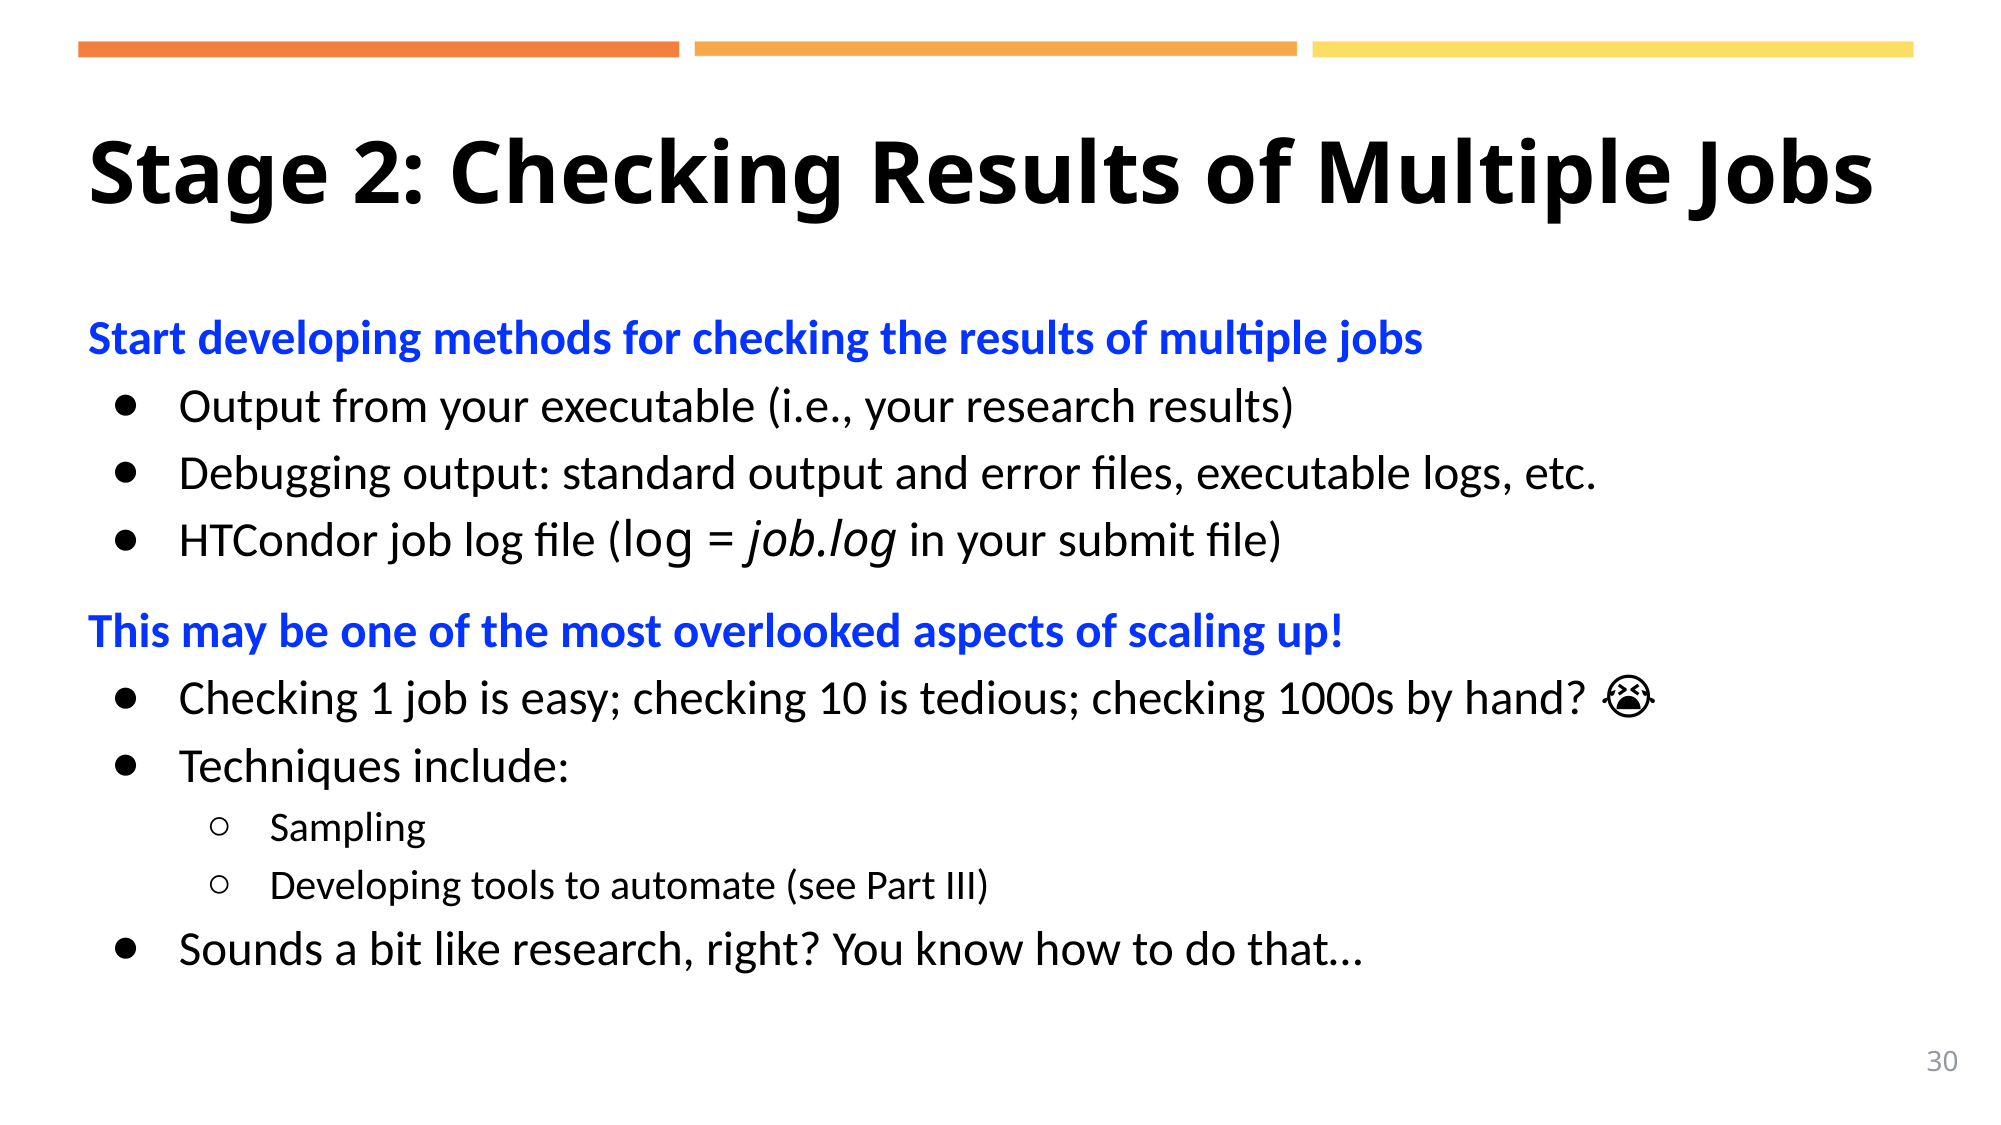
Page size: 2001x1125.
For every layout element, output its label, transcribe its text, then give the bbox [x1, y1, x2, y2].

slide_number 30 [1853, 1019, 1974, 1106]
title Stage 2: Checking Results of Multiple Jobs [68, 97, 1932, 252]
list Start developing methods for checking the results of multiple jobs Output from your executable (i.e., your research results) Debugging output: standard output and error files, executable logs, etc. HTCondor job log file (log = job.log in your submit file) This may be one of the most overlooked aspects of scaling up! Checking 1 job is easy; checking 10 is tedious; checking 1000s by hand? 😭 Techniques include: Sampling Developing tools to automate (see Part III) Sounds a bit like research, right? You know how to do that… [68, 276, 1932, 1000]
picture [68, 27, 1932, 80]
